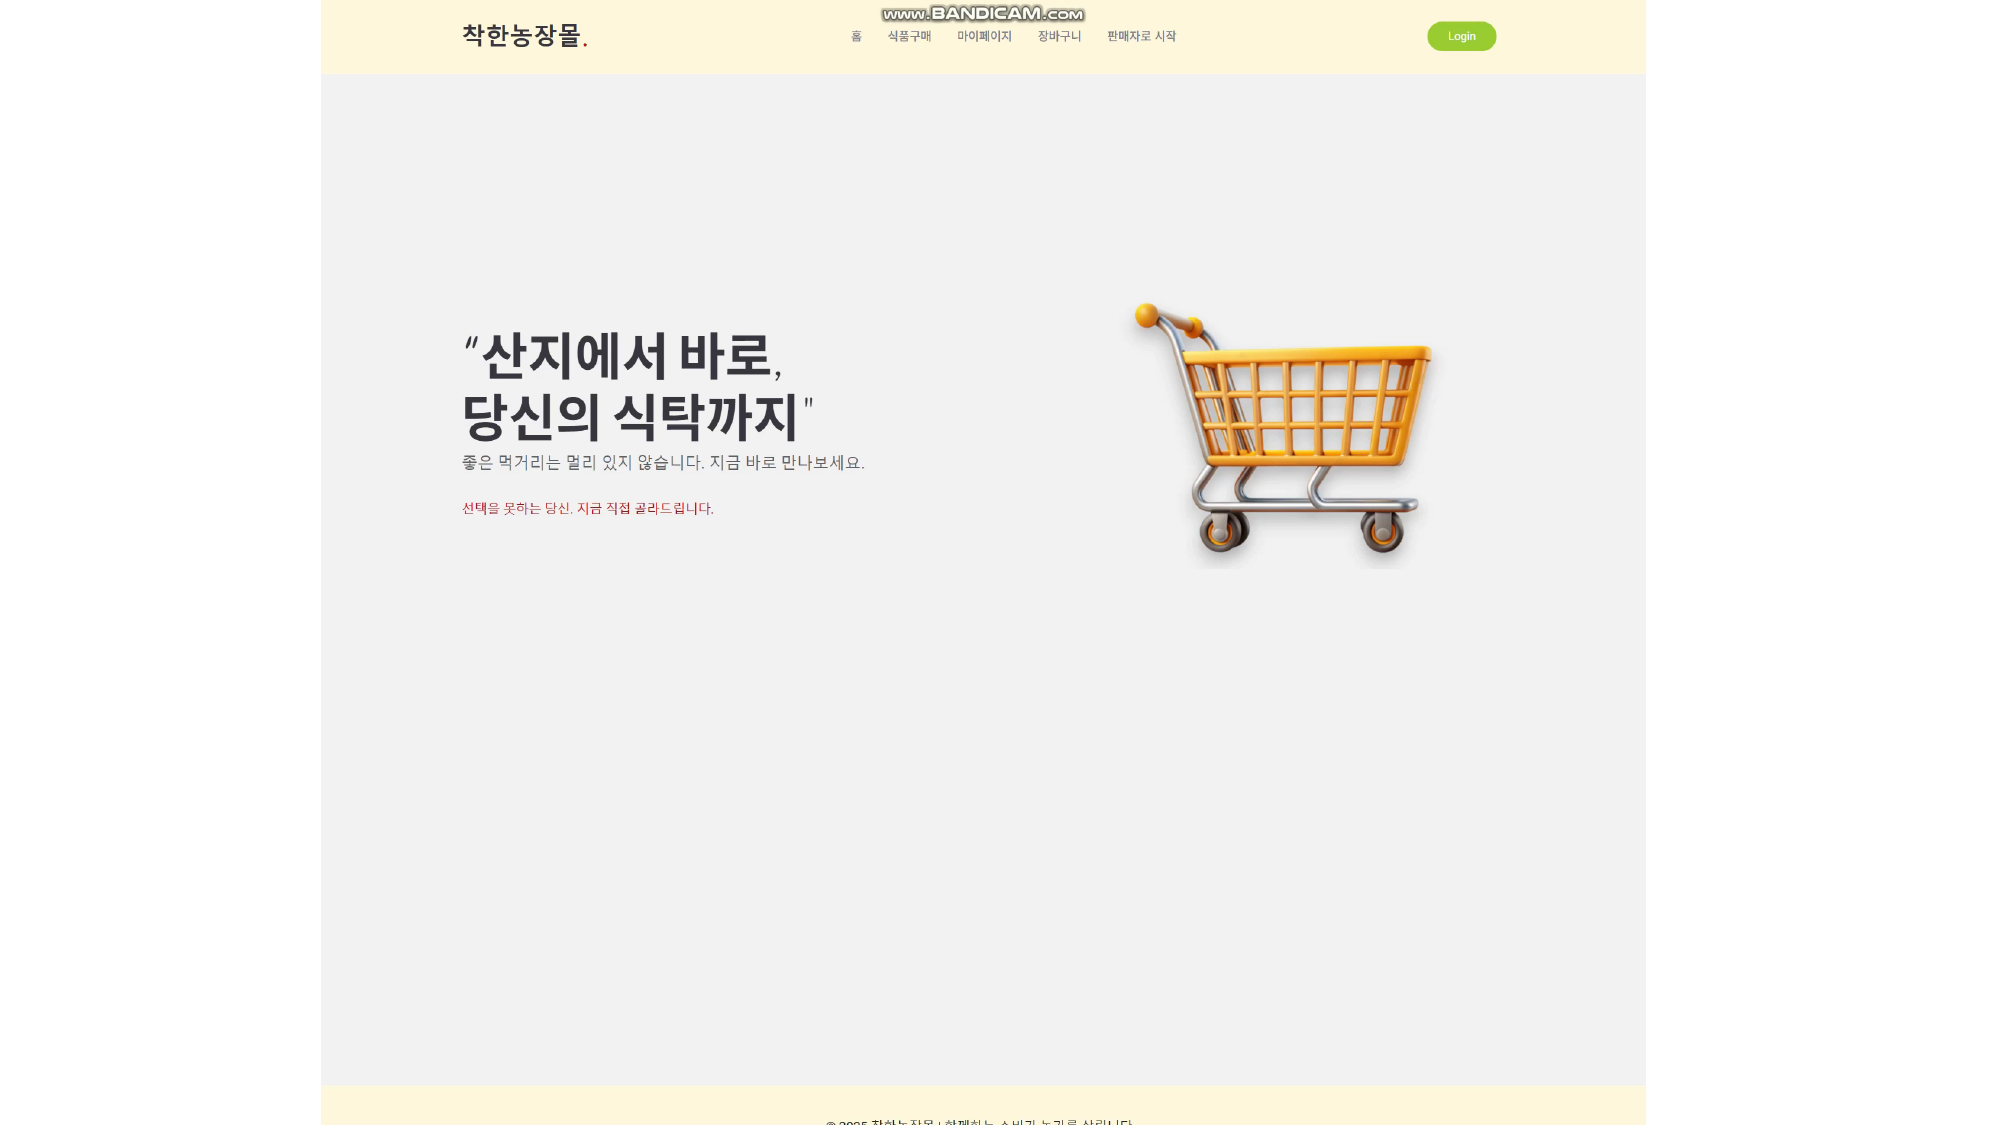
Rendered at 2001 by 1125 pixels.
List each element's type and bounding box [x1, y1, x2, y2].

text_box [320, 0, 1647, 1125]
